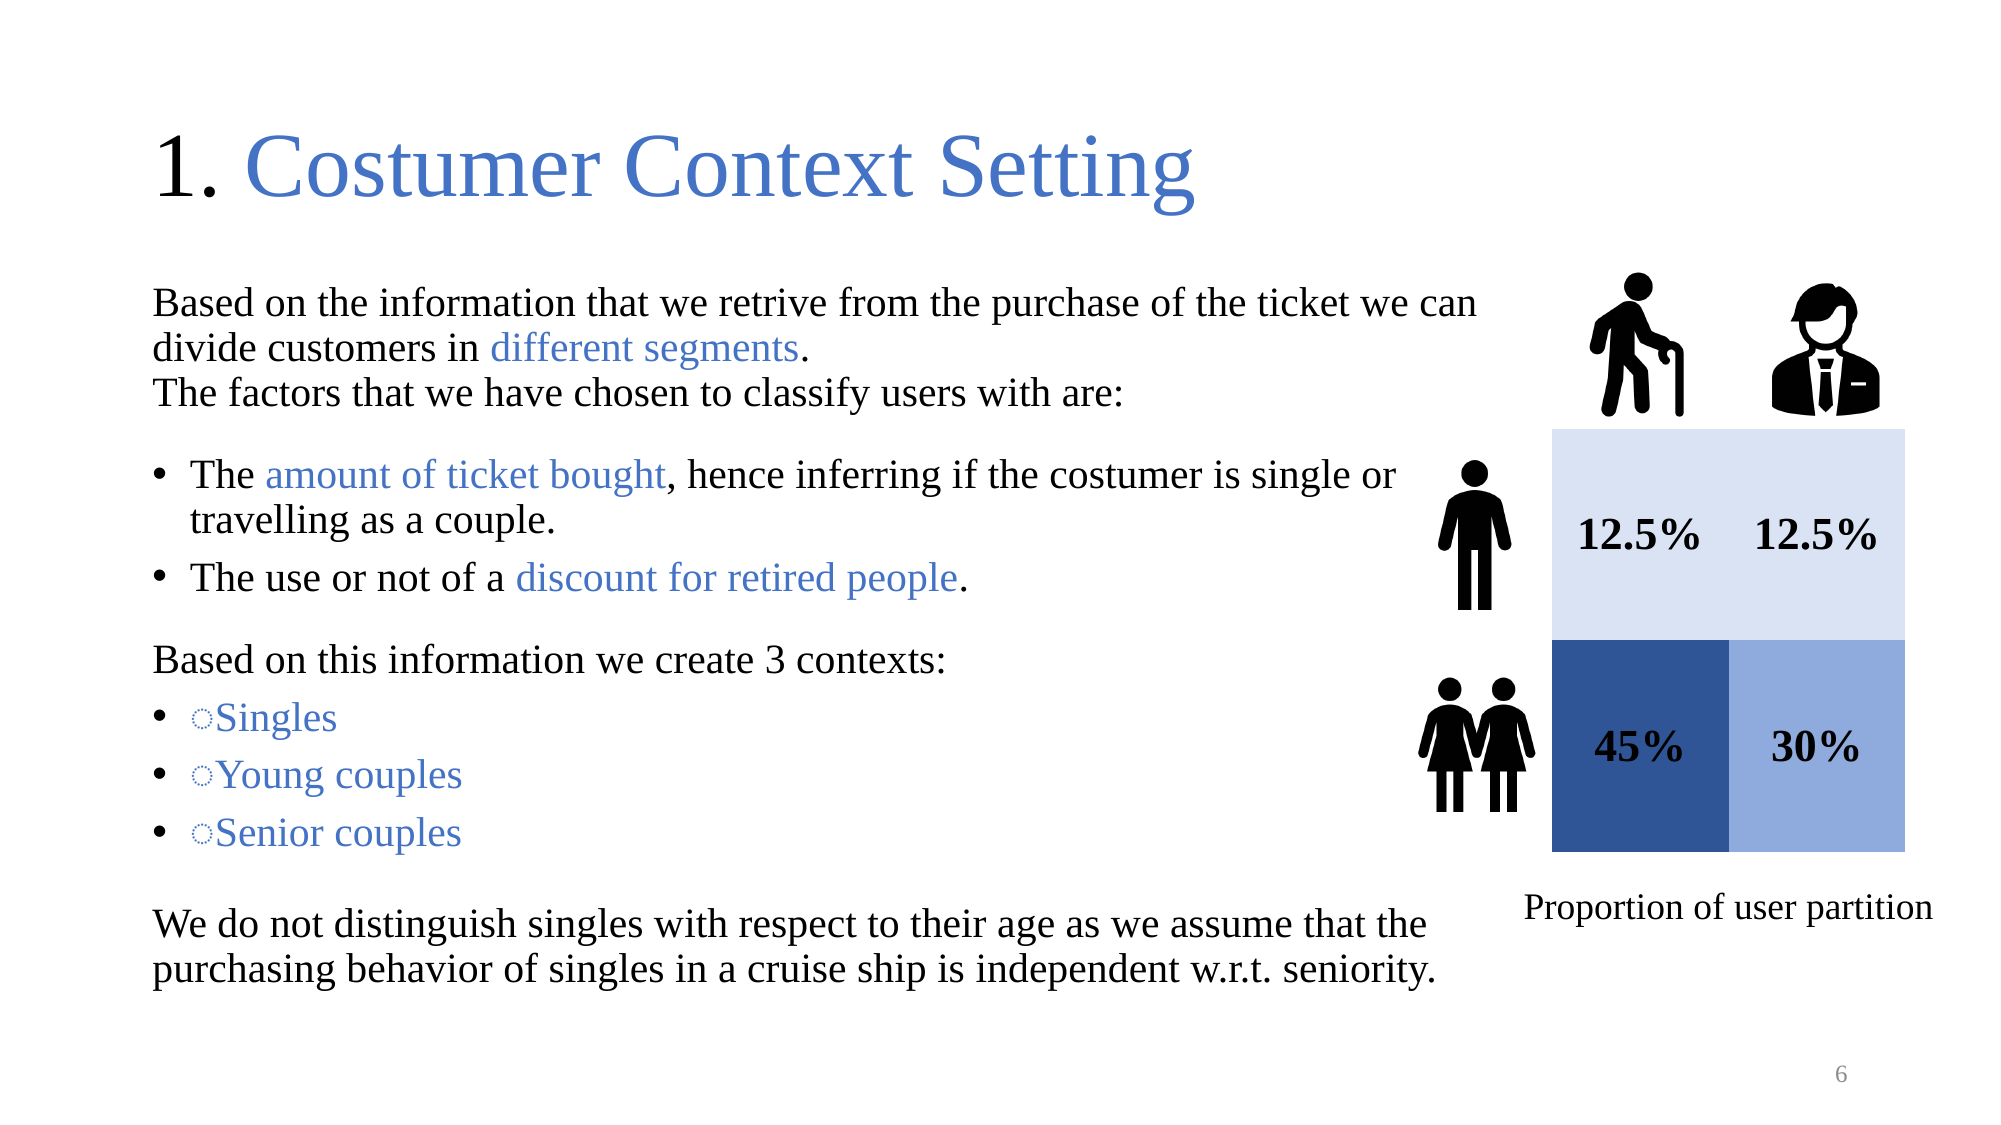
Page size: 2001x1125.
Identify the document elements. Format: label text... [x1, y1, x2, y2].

table_cell 45% [1552, 640, 1729, 852]
title 1. Costumer Context Setting [137, 58, 1863, 276]
list Based on the information that we retrive from the purchase of the ticket we can divide customers in different segments. The factors that we have chosen to classify users with are: The amount of ticket bought, hence inferring if the costumer is single or travelling as a couple. The use or not of a discount for retired people. Based on this information we create 3 contexts: ͏Singles ͏Young couples ͏Senior couples We do not distinguish singles with respect to their age as we assume that the purchasing behavior of singles in a cruise ship is independent w.r.t. seniority. [137, 273, 1553, 987]
picture [1745, 268, 1906, 429]
table_header 12.5% [1552, 429, 1729, 640]
picture [1394, 455, 1555, 615]
slide_number 6 [1412, 1042, 1863, 1103]
picture [1396, 664, 1557, 825]
text_box Proportion of user partition [1486, 874, 1971, 934]
picture [1556, 263, 1717, 424]
table_cell 30% [1729, 640, 1905, 852]
table_header 12.5% [1729, 429, 1905, 640]
